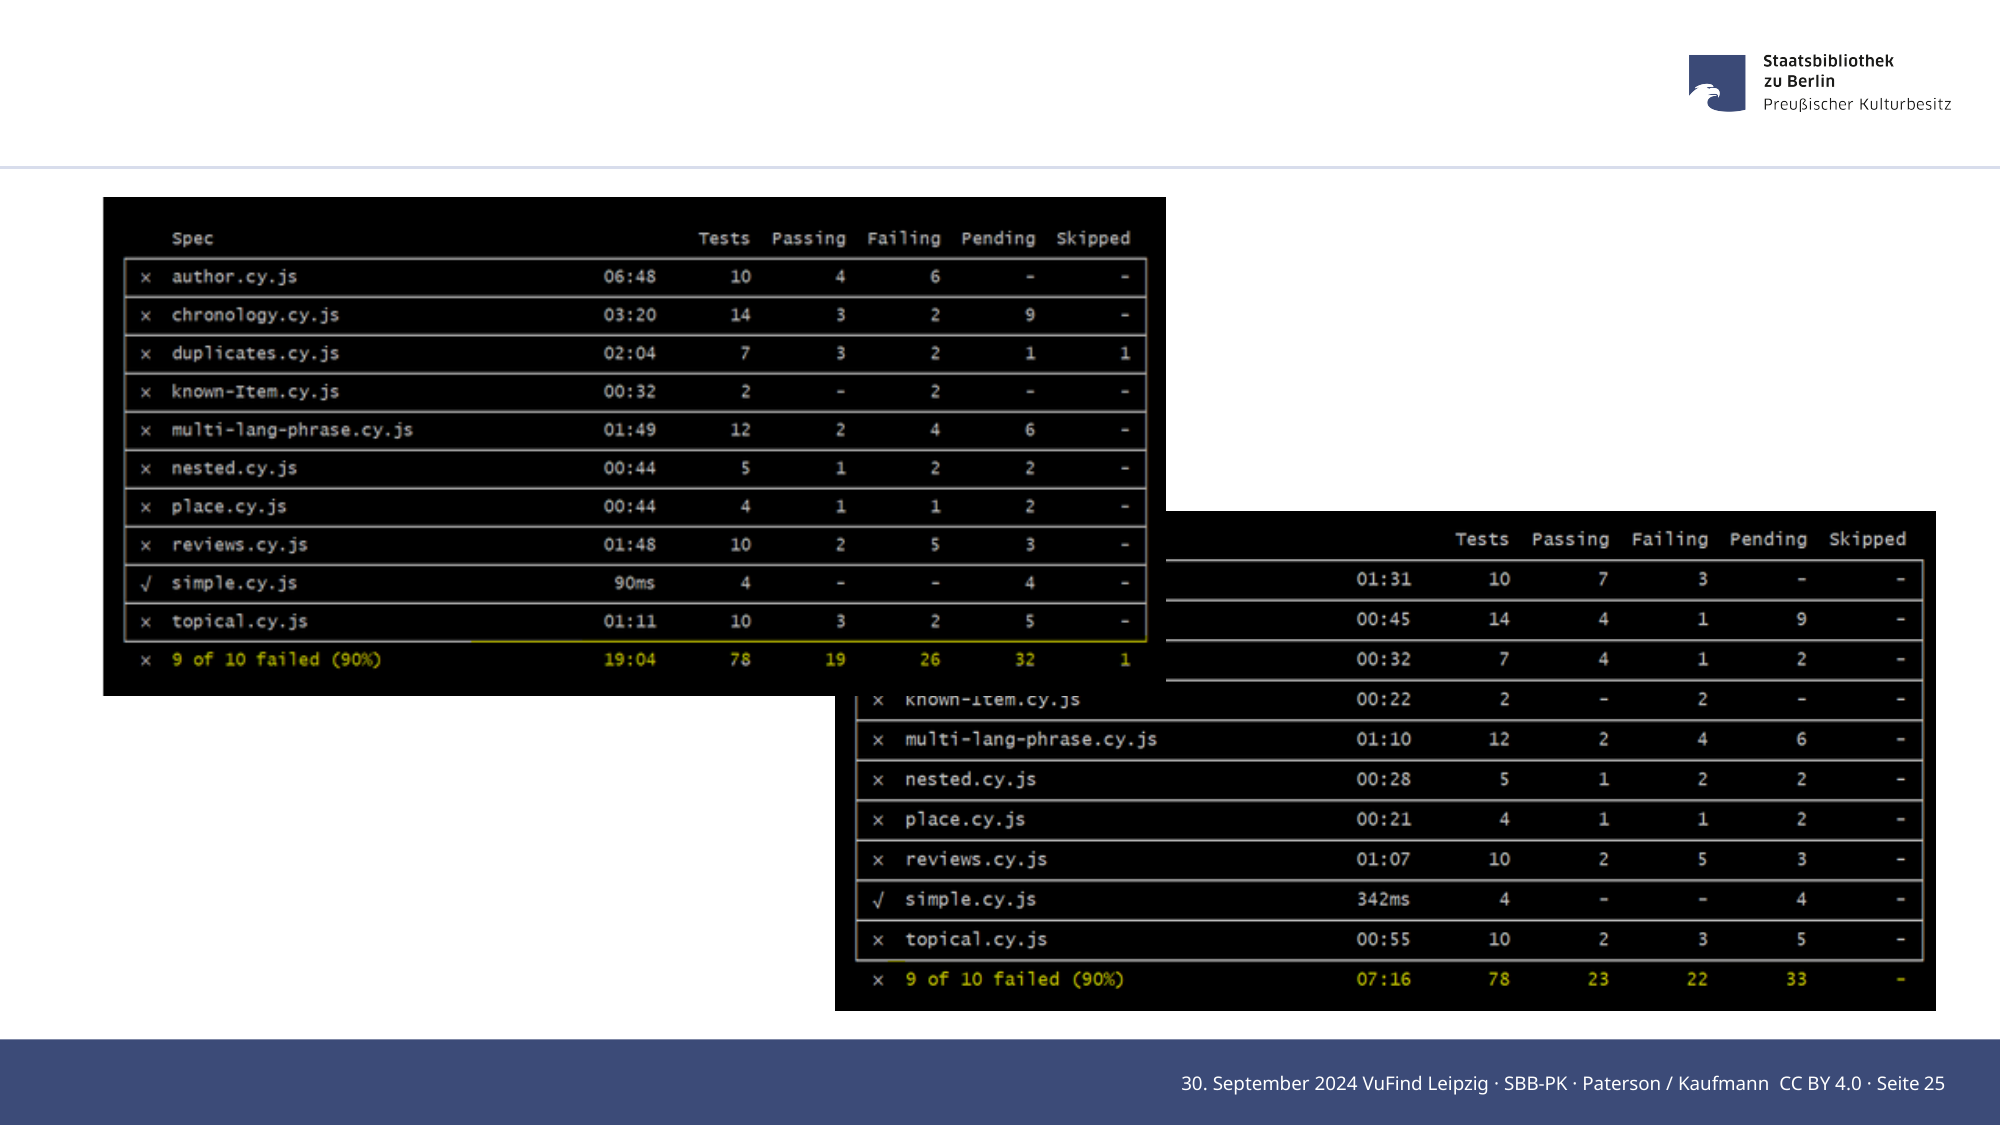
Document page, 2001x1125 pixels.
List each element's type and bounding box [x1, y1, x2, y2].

picture [1689, 54, 1951, 112]
list [100, 197, 1166, 696]
picture [835, 511, 1936, 1011]
